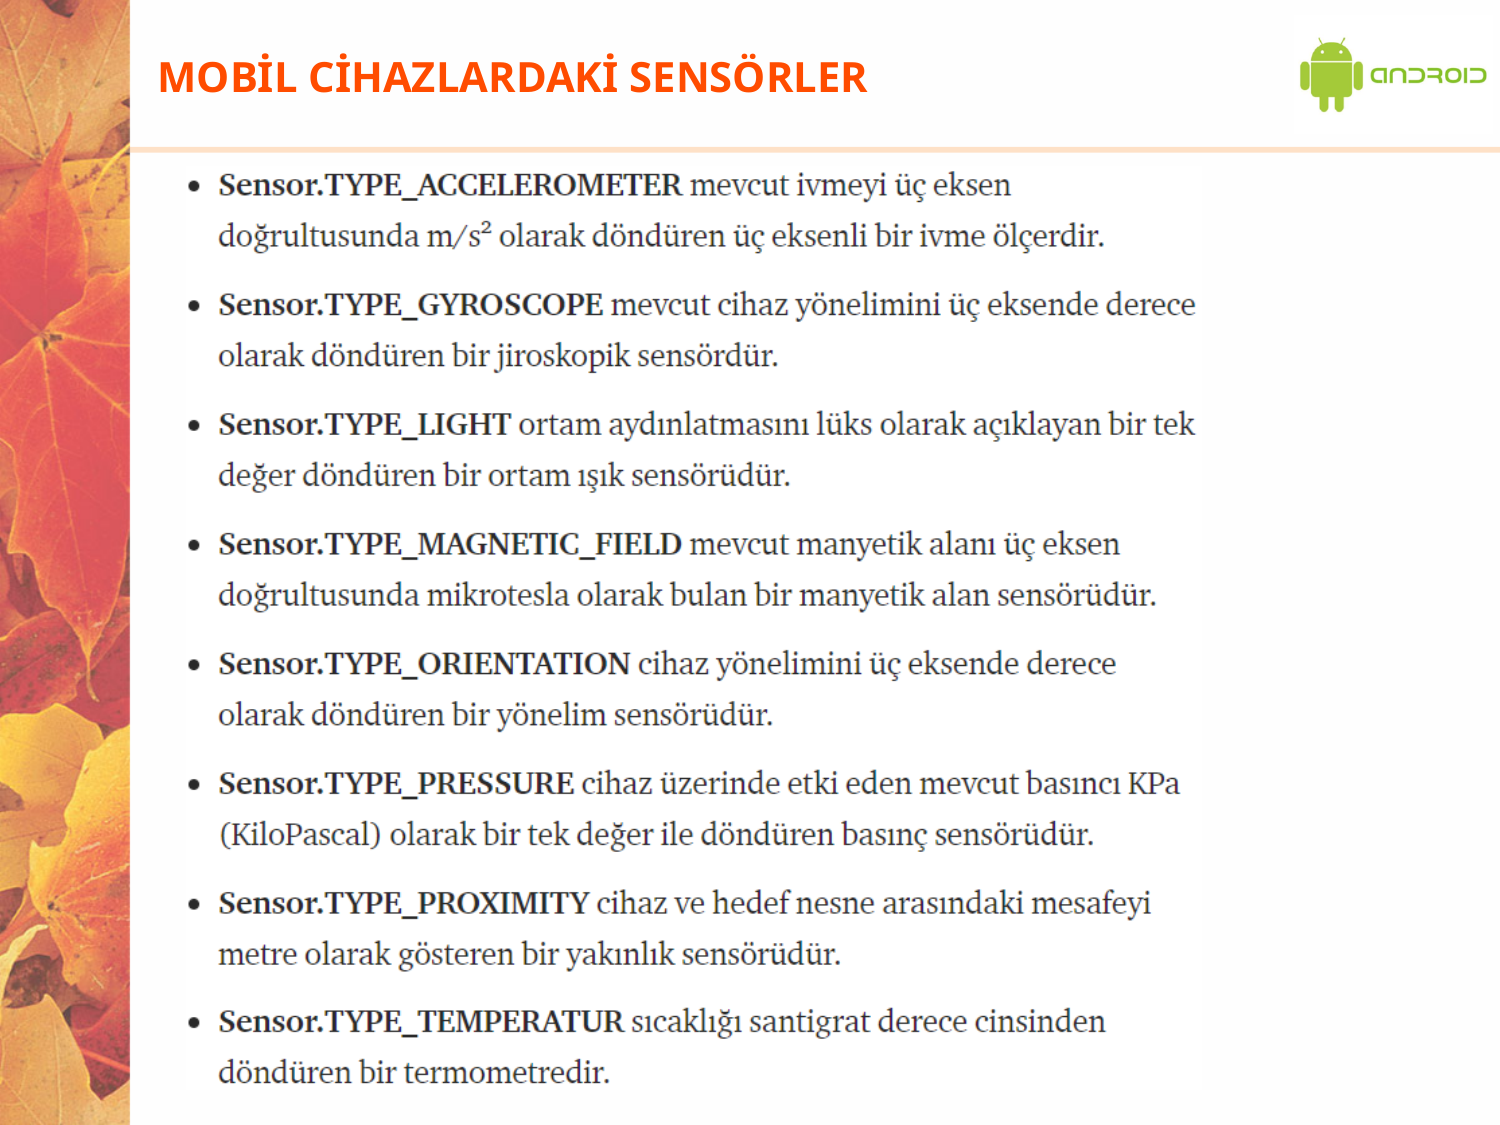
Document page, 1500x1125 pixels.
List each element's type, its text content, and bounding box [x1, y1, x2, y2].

picture [0, 0, 1500, 1125]
text_box MOBİL CİHAZLARDAKİ SENSÖRLER [142, 43, 1247, 109]
